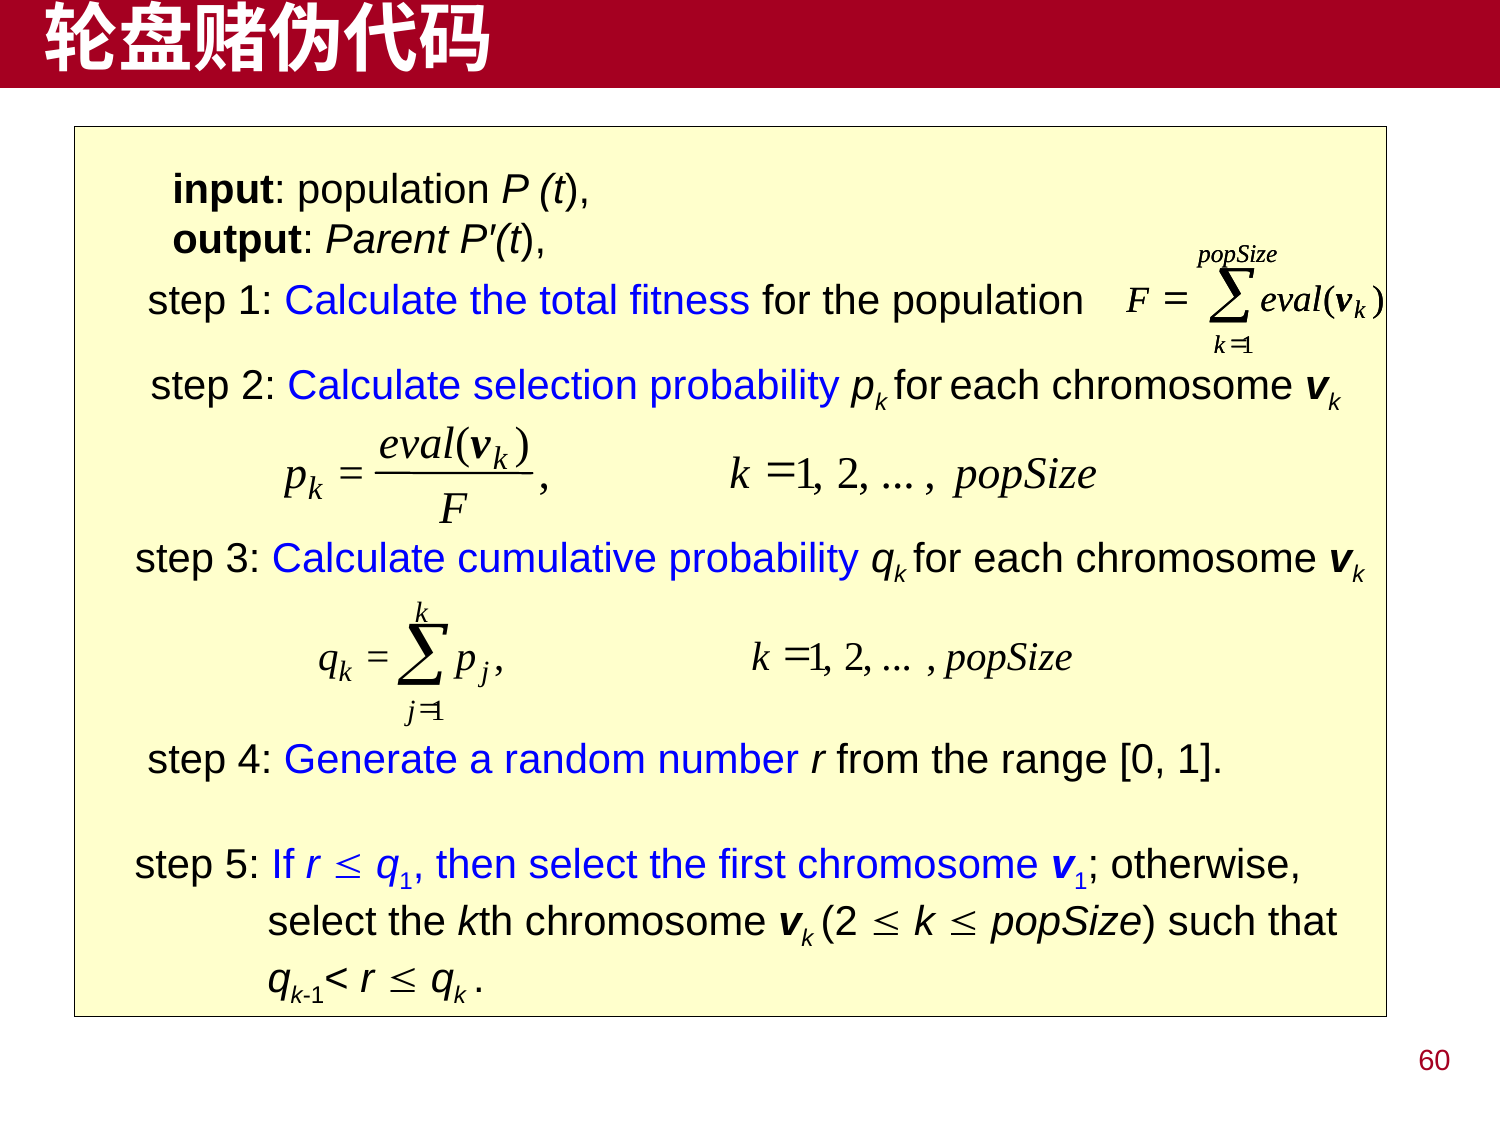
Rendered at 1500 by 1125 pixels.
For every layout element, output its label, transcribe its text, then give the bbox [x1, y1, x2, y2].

picture [308, 593, 1076, 730]
slide_number 60 [1140, 1033, 1467, 1094]
text_box input: population P (t), output: Parent P′(t), [157, 154, 908, 270]
text_box [74, 126, 1387, 1017]
title 轮盘赌伪代码 [0, 0, 1500, 88]
text_box step 3: Calculate cumulative probability qk for each chromosome vk [135, 530, 1365, 588]
picture [284, 413, 1100, 538]
picture [1126, 238, 1387, 362]
text_box step 5: If r  q1, then select the first chromosome v1; otherwise, select the kth chromosome vk (2  k  popSize) such that qk-1< r  qk . [134, 837, 1371, 1008]
text_box step 1: Calculate the total fitness for the population [147, 273, 1085, 324]
text_box step 2: Calculate selection probability pk for each chromosome vk [150, 358, 1341, 415]
text_box step 4: Generate a random number r from the range [0, 1]. [147, 732, 1224, 783]
